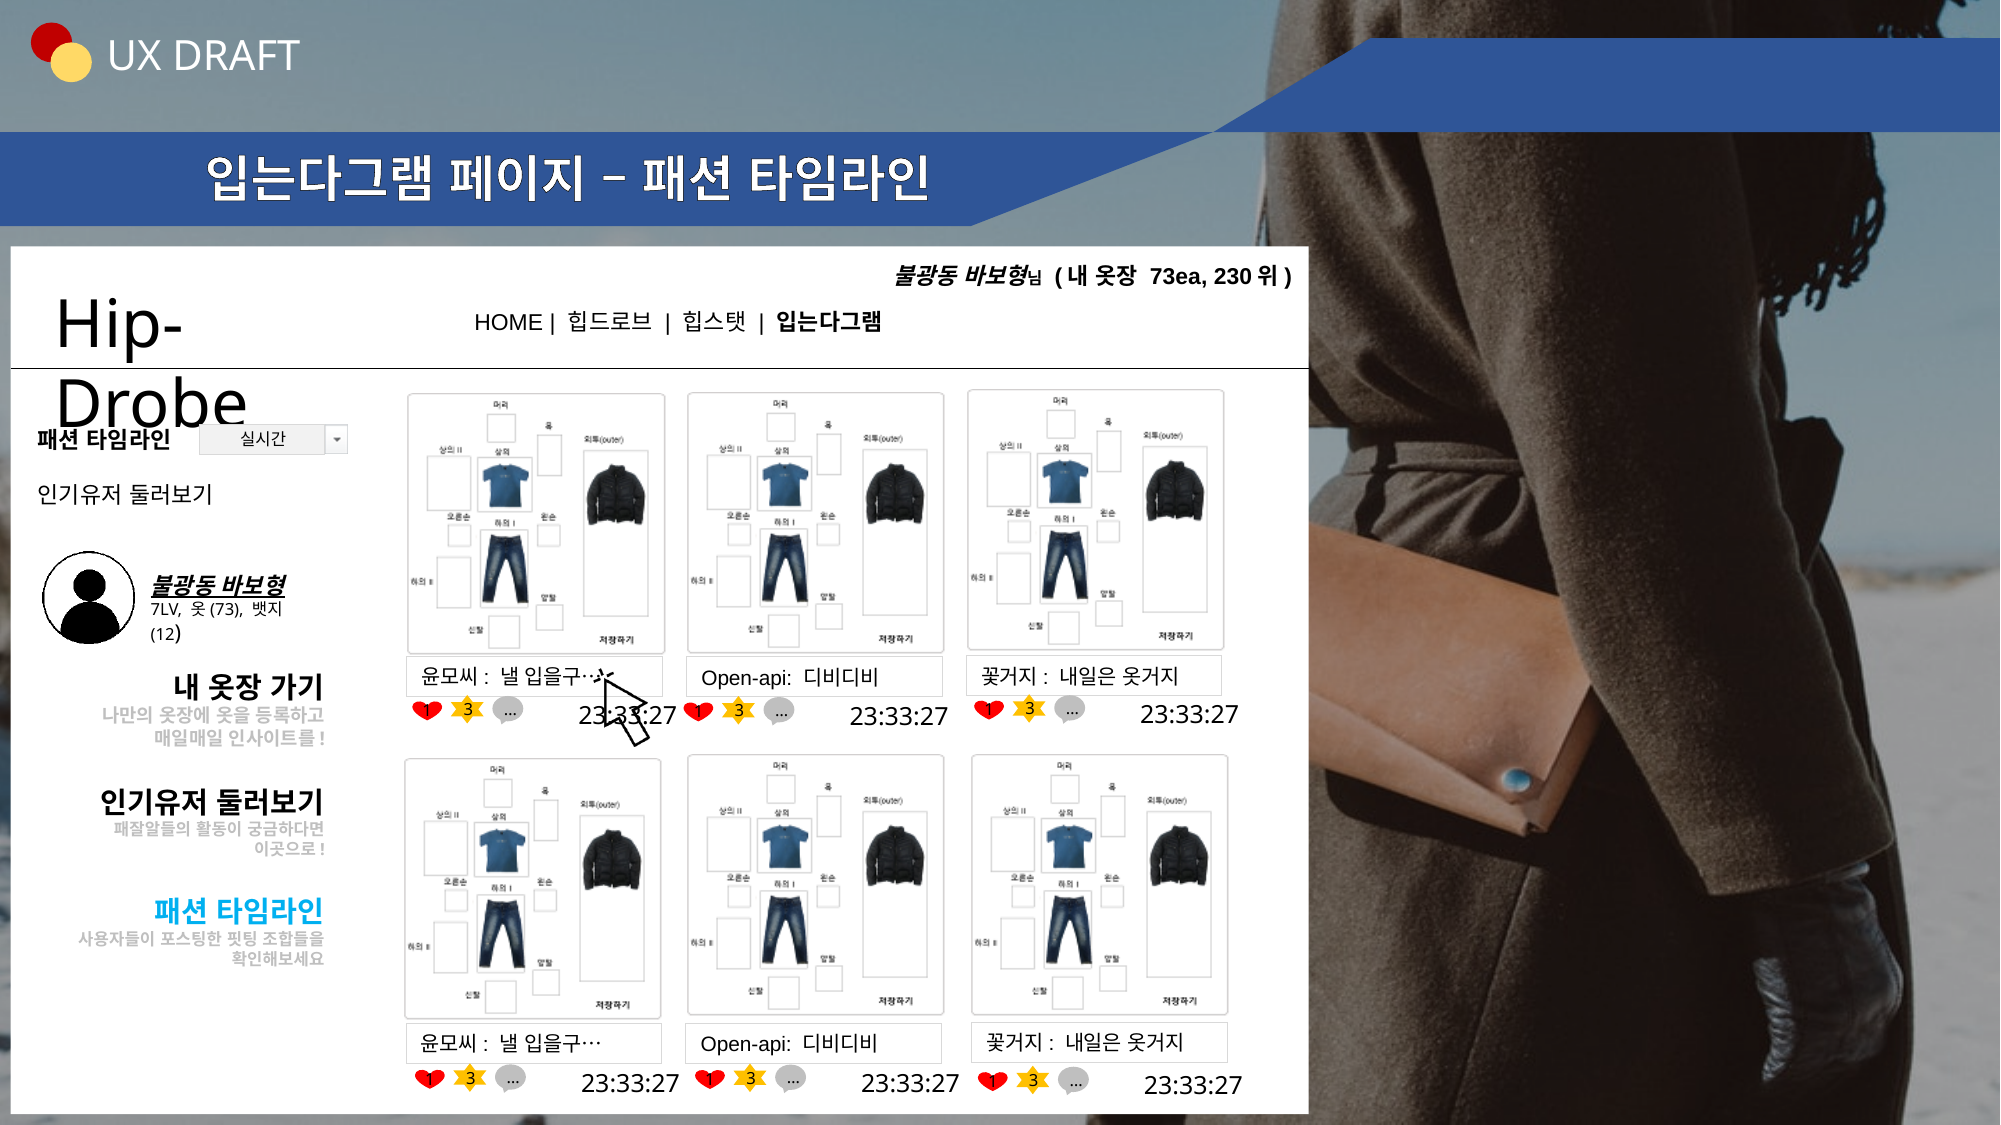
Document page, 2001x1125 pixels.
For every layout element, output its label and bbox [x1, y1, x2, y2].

text_box [30, 22, 92, 83]
picture [0, 0, 2000, 1125]
text_box [403, 389, 1274, 1103]
